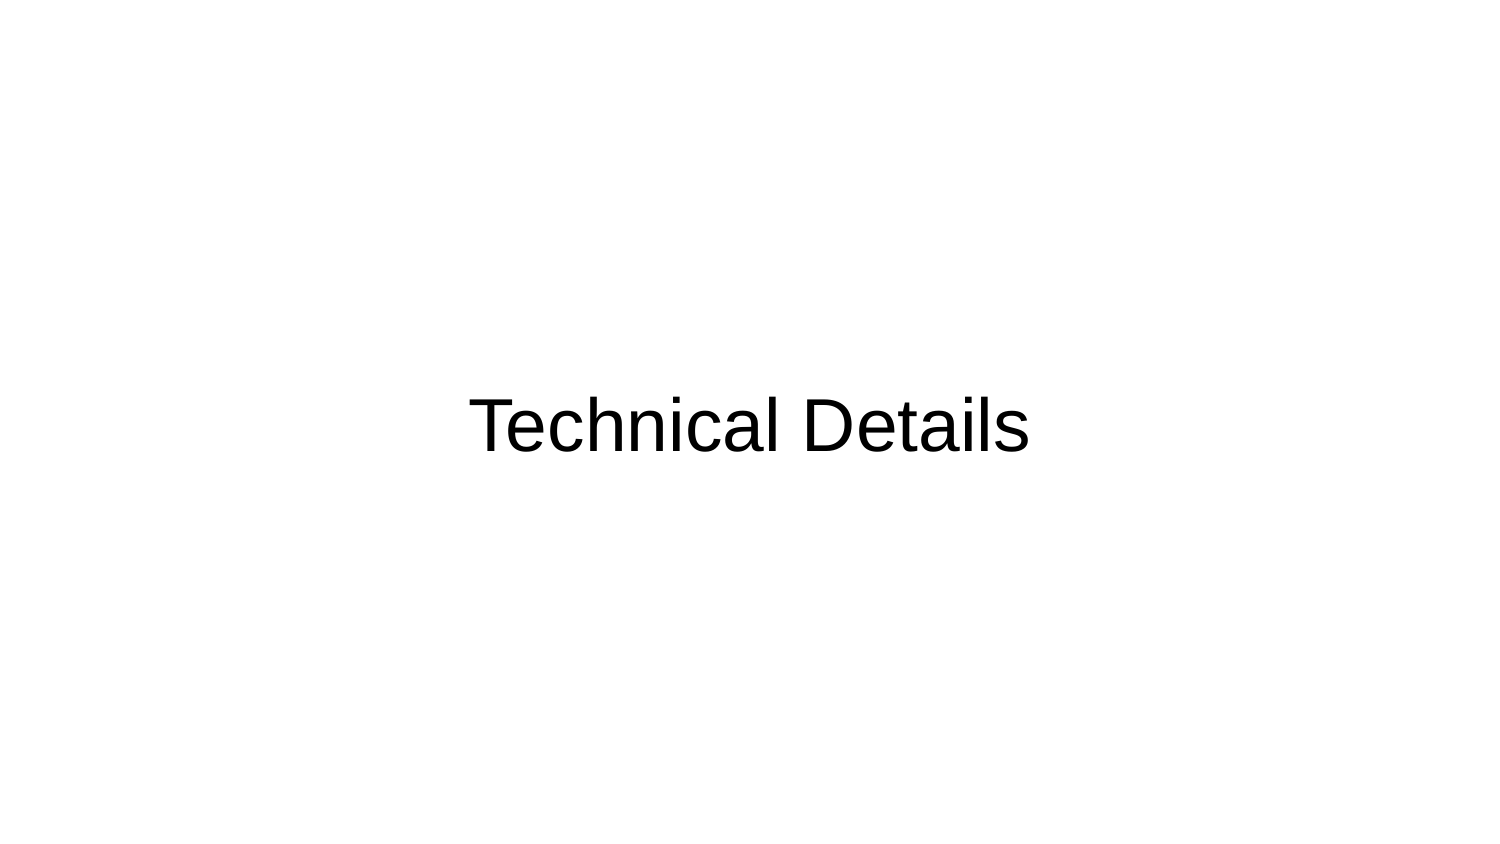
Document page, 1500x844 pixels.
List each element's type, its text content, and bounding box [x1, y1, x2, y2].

title Technical Details [51, 352, 1449, 491]
